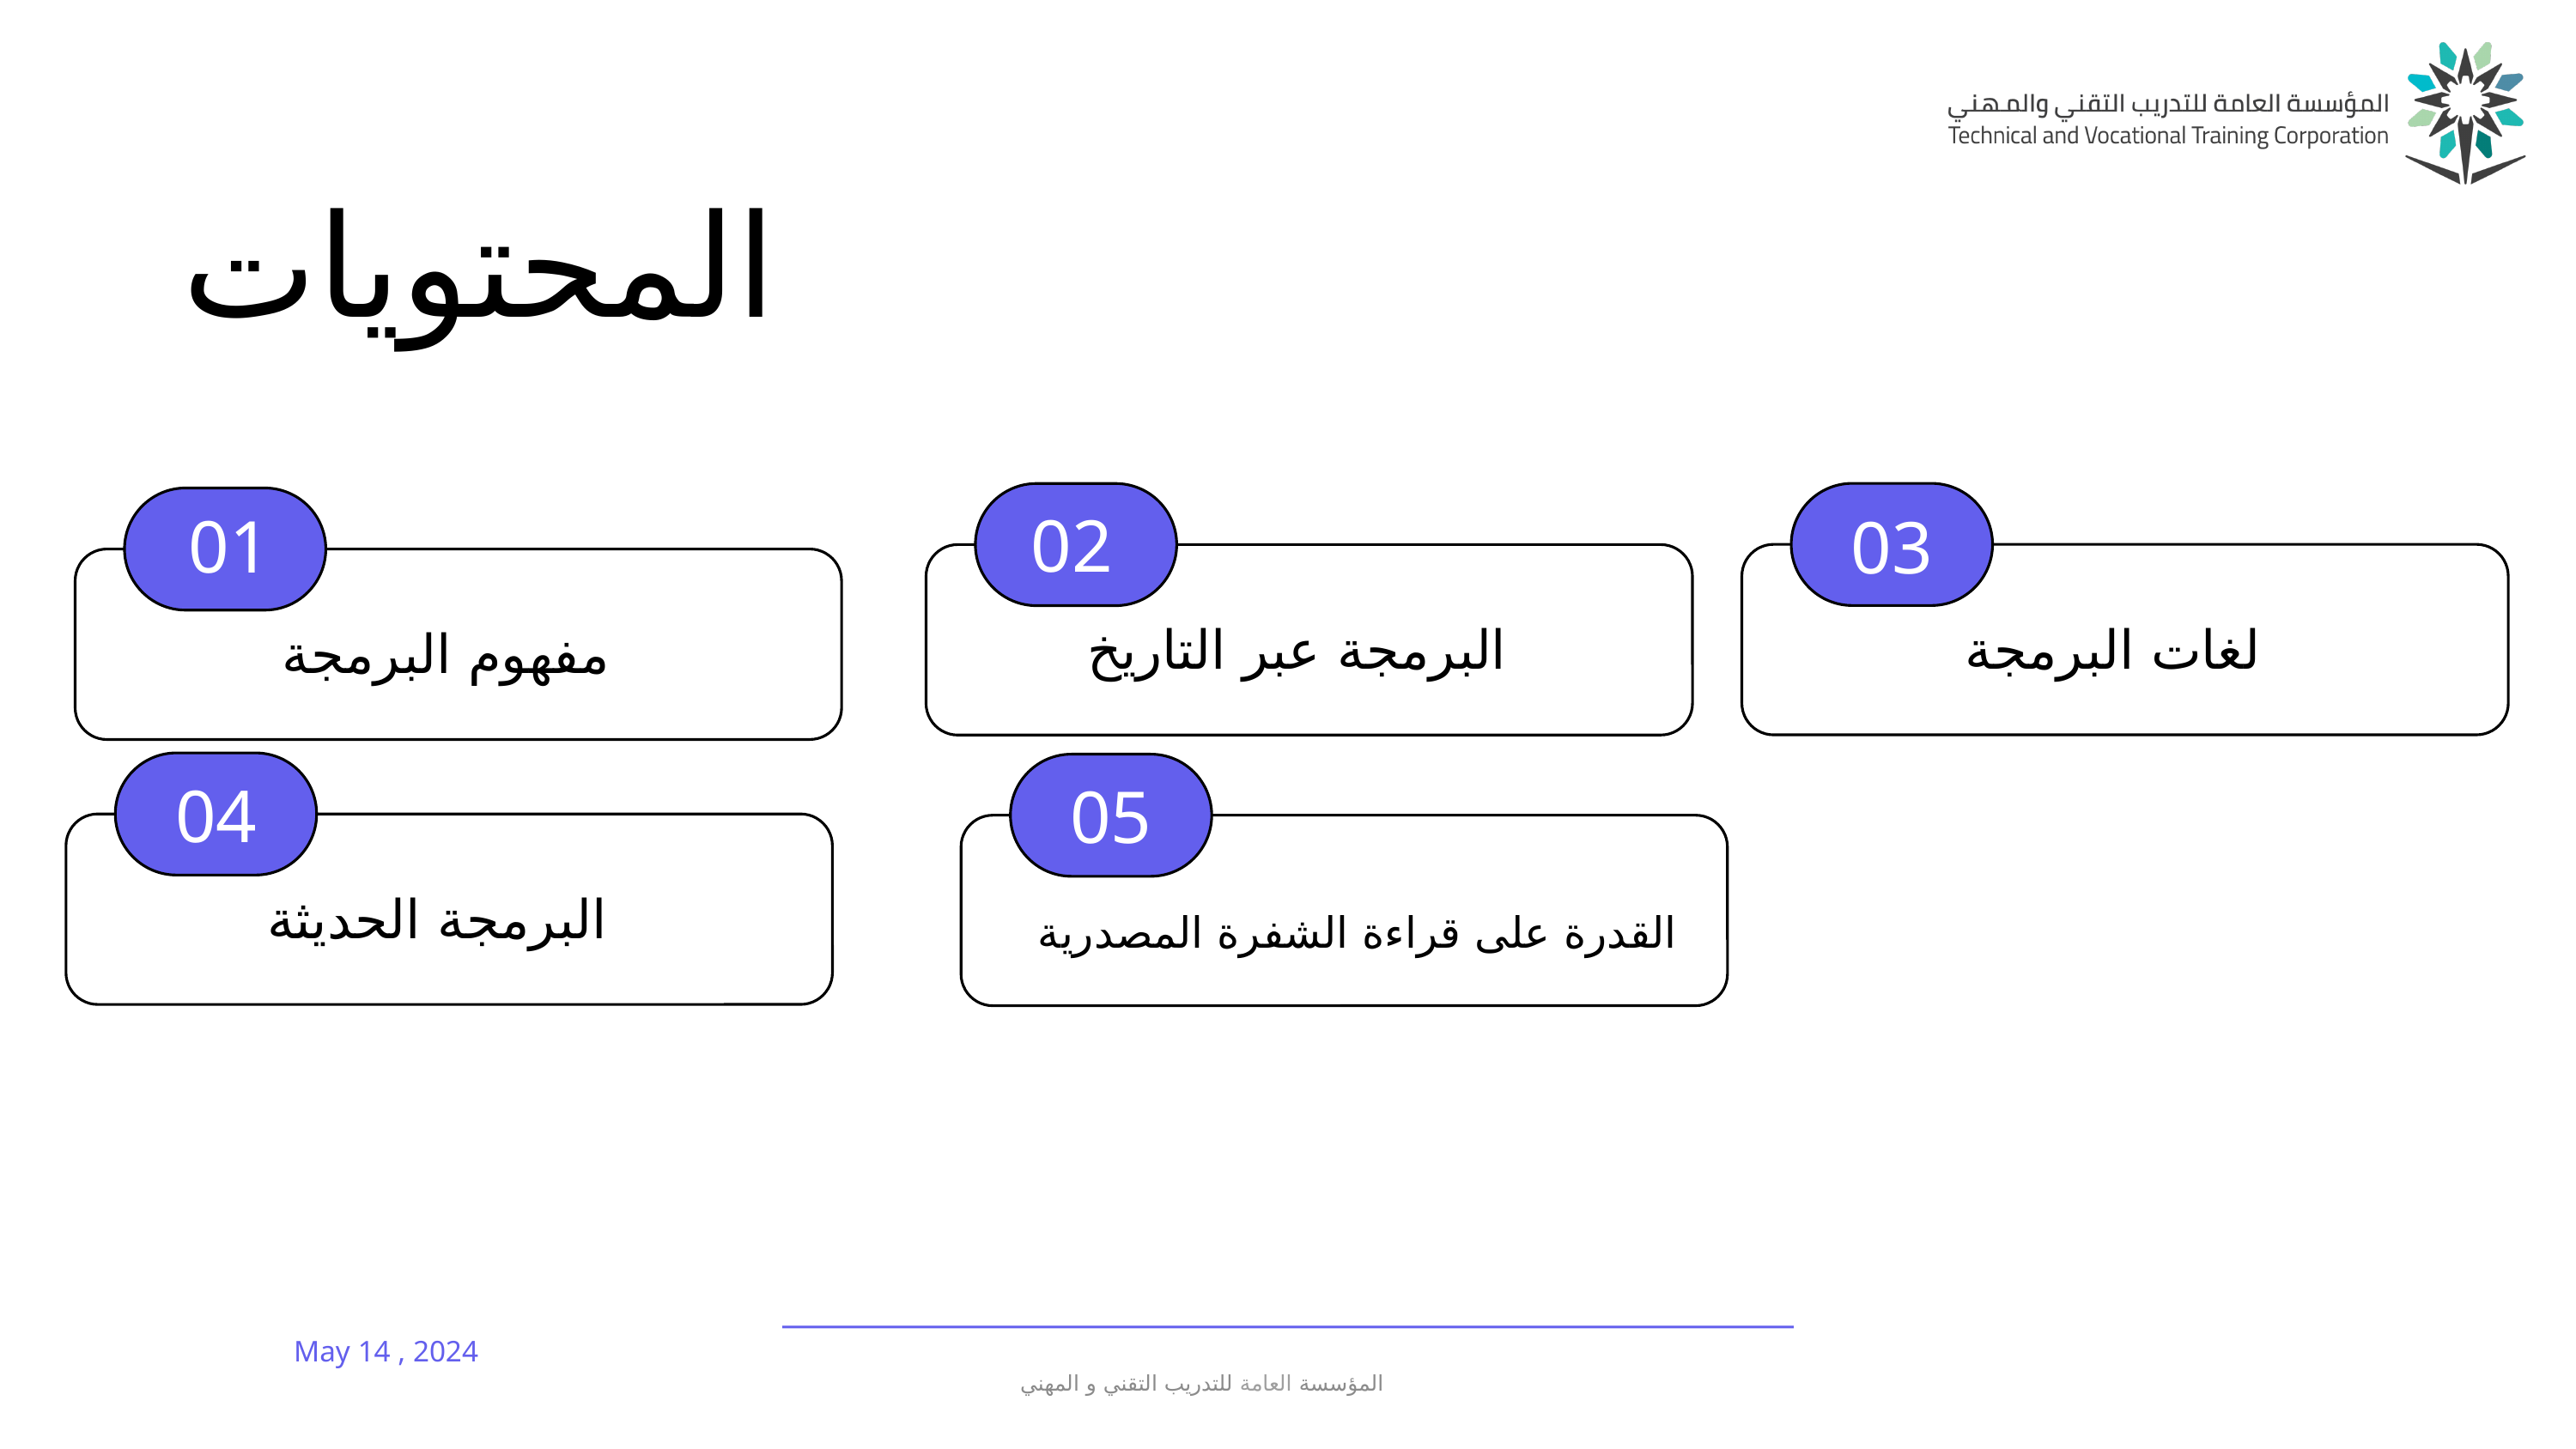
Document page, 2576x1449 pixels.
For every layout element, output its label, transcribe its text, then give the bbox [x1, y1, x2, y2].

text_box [75, 549, 842, 740]
text_box 02. [962, 470, 1156, 543]
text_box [115, 752, 318, 876]
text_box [65, 813, 833, 1005]
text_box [124, 488, 326, 610]
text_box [1741, 543, 2509, 736]
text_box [926, 544, 1693, 736]
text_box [975, 483, 1177, 606]
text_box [960, 815, 1728, 1006]
text_box May 14 , 2024 [137, 1292, 636, 1367]
text_box المحتويات [182, 203, 1146, 346]
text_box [1010, 754, 1212, 877]
picture [1942, 34, 2532, 189]
footer المؤسسة العامة للتدريب التقني و المهني [998, 1356, 1406, 1409]
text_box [1790, 482, 1993, 606]
text_box 03 [1779, 470, 1973, 543]
